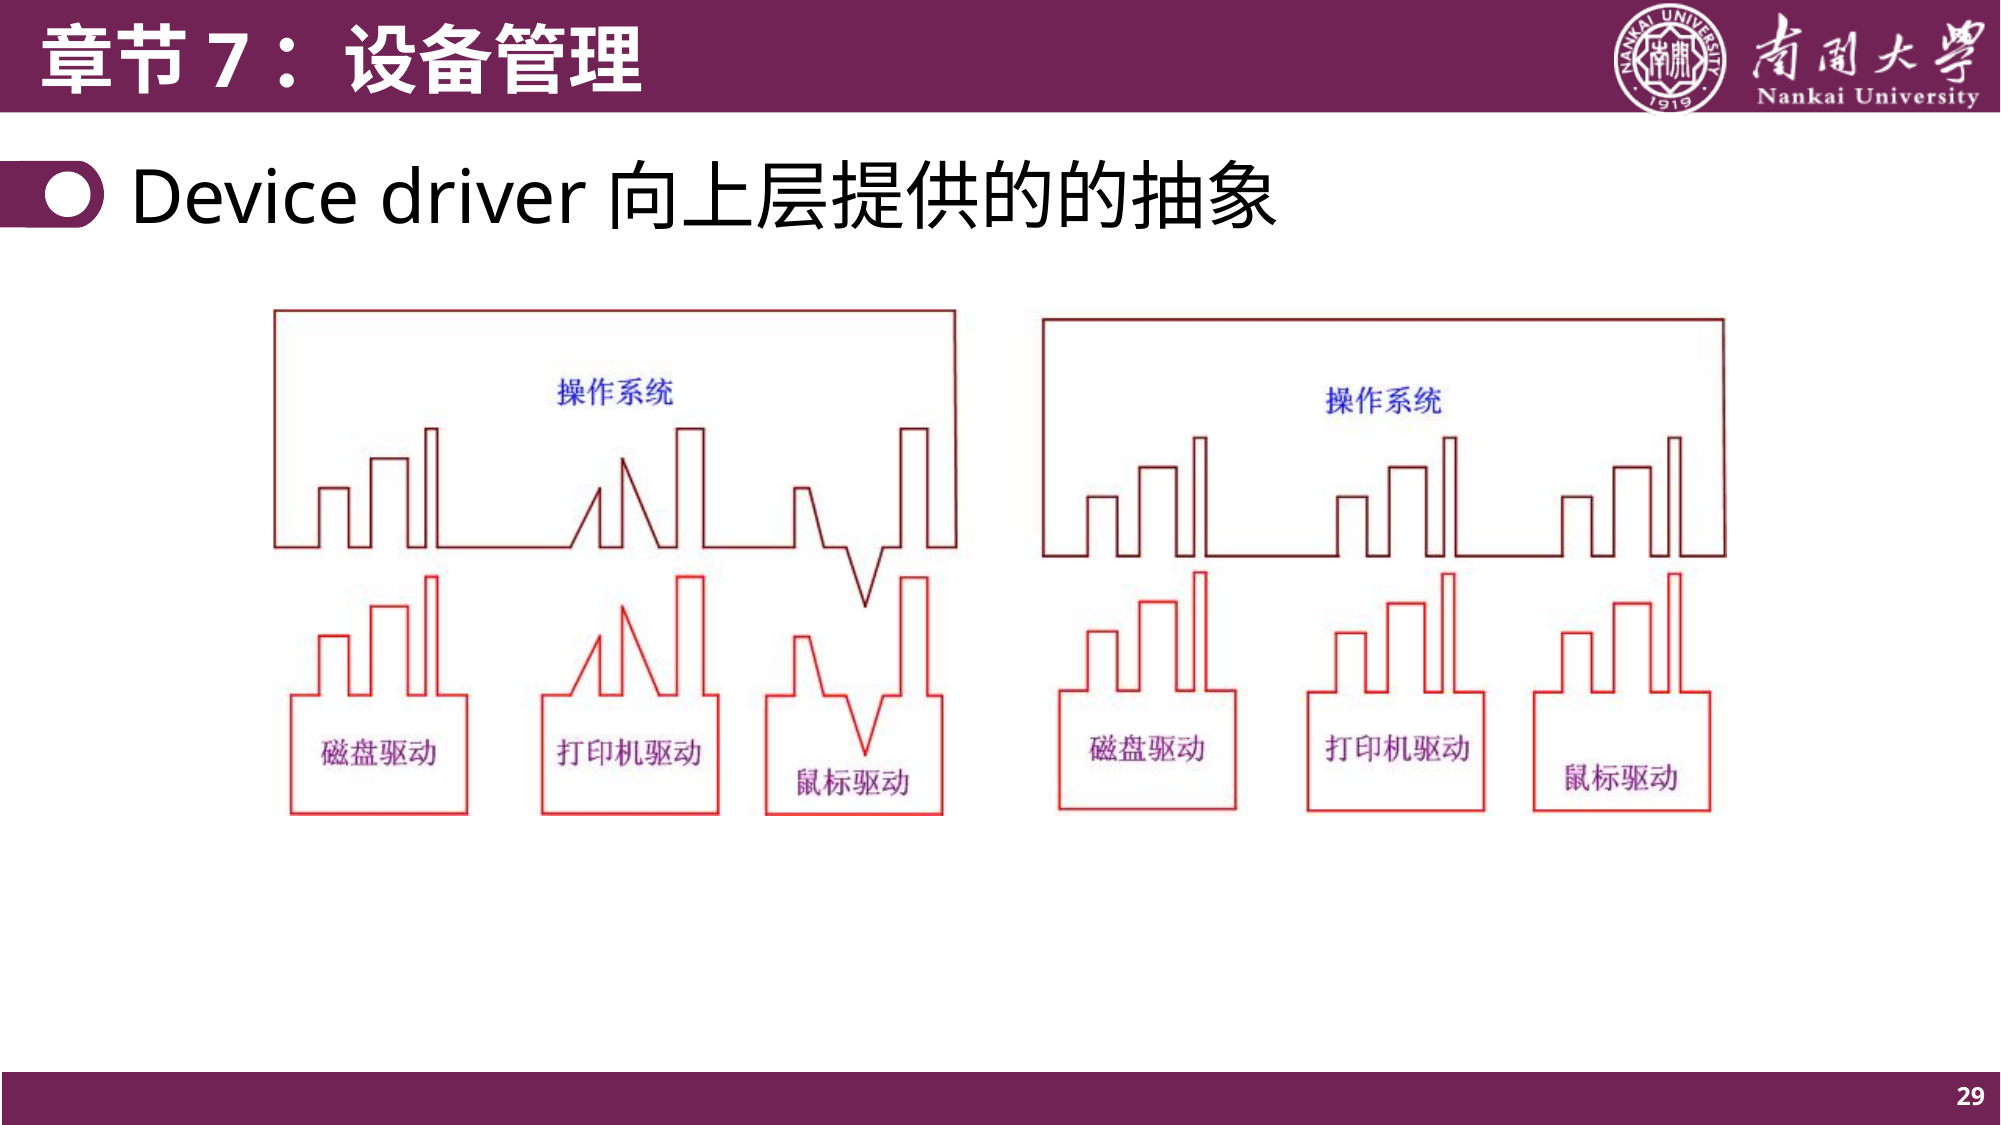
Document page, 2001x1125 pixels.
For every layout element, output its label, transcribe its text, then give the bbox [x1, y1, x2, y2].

picture [1614, 2, 2001, 120]
slide_number 29 [1550, 1070, 2000, 1124]
title Device driver向上层提供的的抽象 [114, 143, 1886, 255]
picture [273, 309, 1727, 816]
